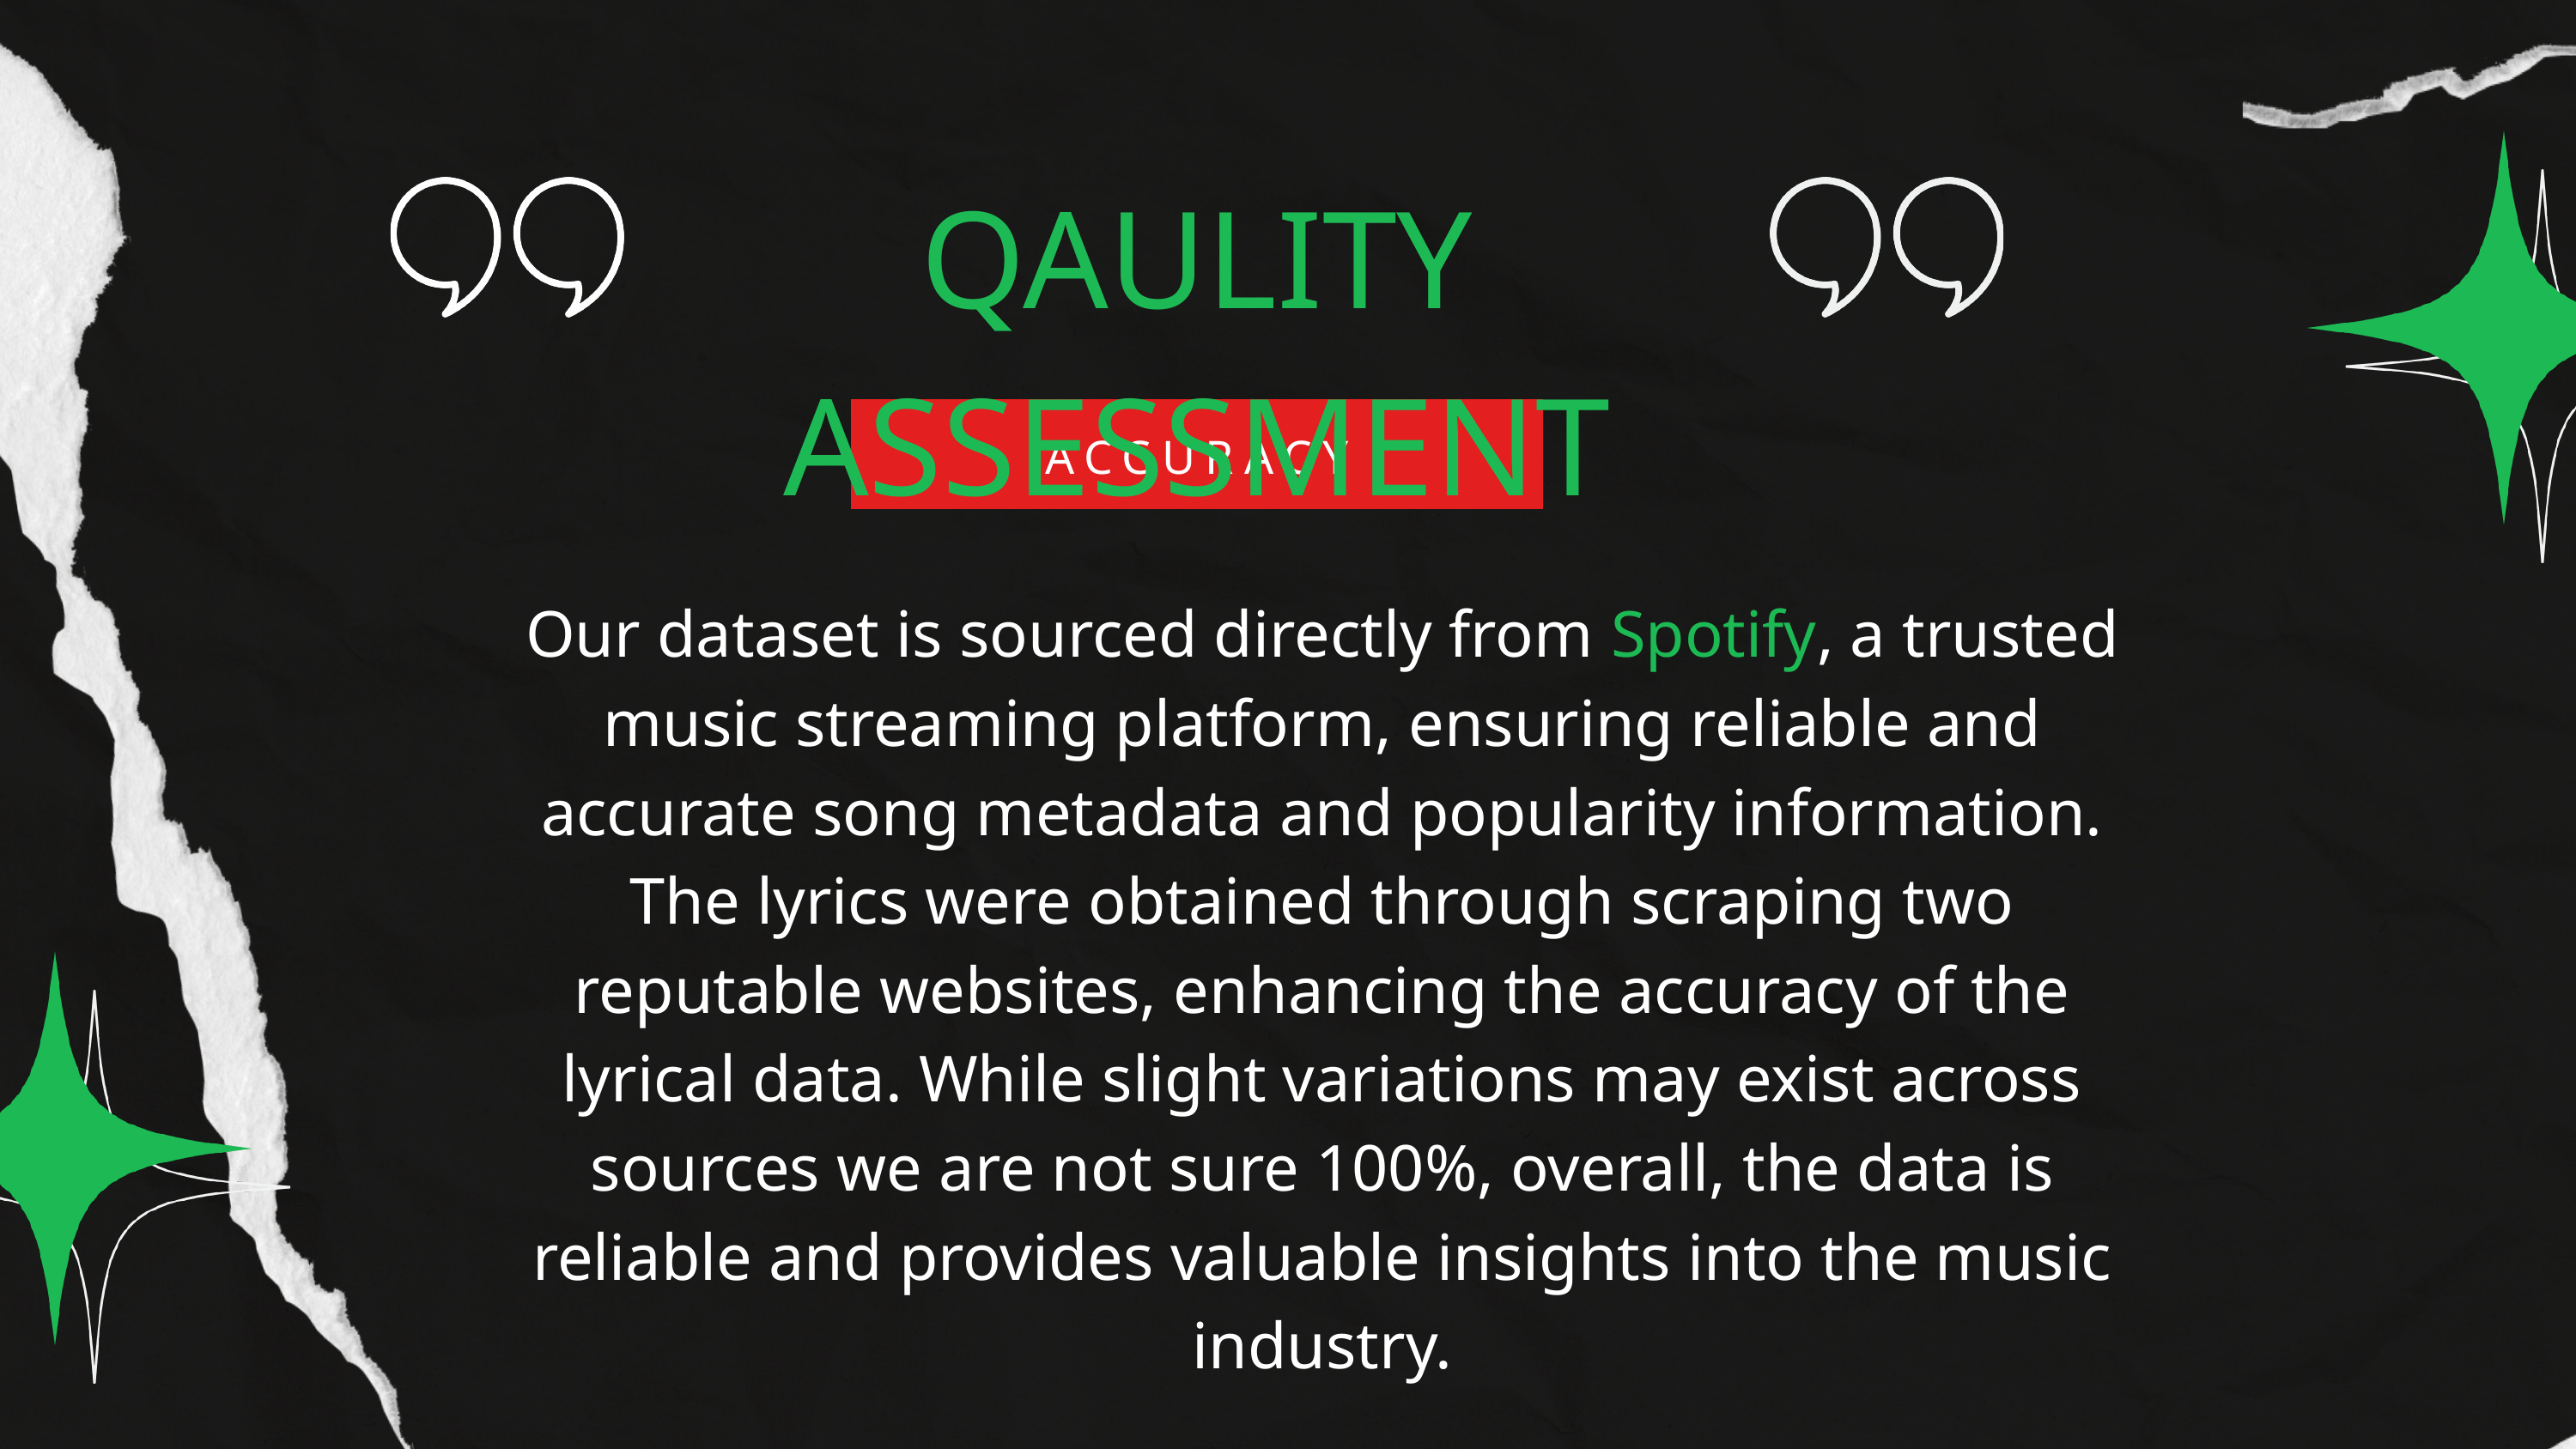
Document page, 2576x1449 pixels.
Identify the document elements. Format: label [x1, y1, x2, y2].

picture [0, 0, 2576, 1449]
text_box [850, 398, 1544, 509]
